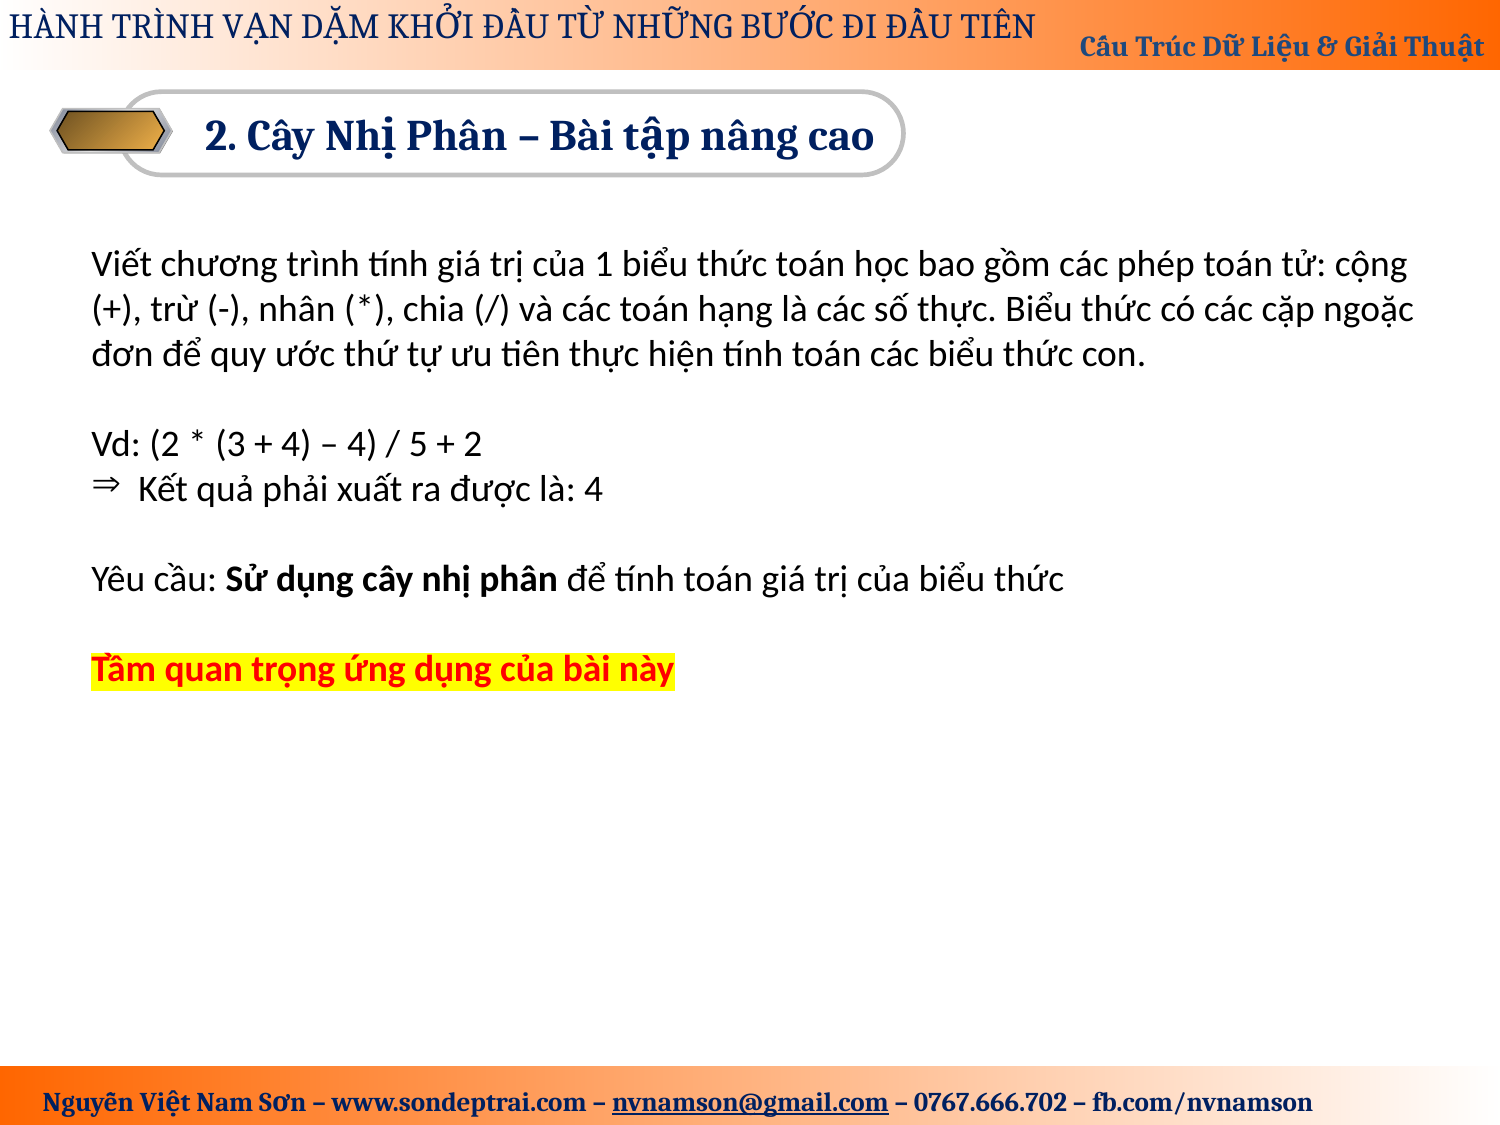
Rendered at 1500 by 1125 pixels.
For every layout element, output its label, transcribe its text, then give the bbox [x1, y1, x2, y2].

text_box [586, 8, 590, 36]
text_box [558, 1067, 562, 1103]
text_box 3 [674, 0, 679, 8]
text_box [646, 1100, 650, 1113]
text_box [558, 1106, 562, 1125]
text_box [49, 91, 904, 176]
text_box 3 [674, 37, 679, 70]
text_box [498, 0, 502, 21]
text_box Viết chương trình tính giá trị của 1 biểu thức toán học bao gồm các phép toán tử: cộng (+), trừ (-), nhân (*), chia (/) và các toán hạng là các số thực. Biểu thức có các cặp ngoặc đơn để quy ước thứ tự ưu tiên thực hiện tính toán các biểu thức con. Vd: (2 * (3 + 4) – 4) / 5 + 2 Kết quả phải xuất ra được là: 4 Yêu cầu: Sử dụng cây nhị phân để tính toán giá trị của biểu thức Tầm quan trọng ứng dụng của bài này [76, 231, 1467, 787]
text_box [646, 1115, 650, 1125]
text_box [586, 38, 590, 70]
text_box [646, 1067, 650, 1099]
text_box 3 [674, 10, 680, 36]
text_box 3 [821, 1067, 826, 1113]
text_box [498, 31, 502, 70]
